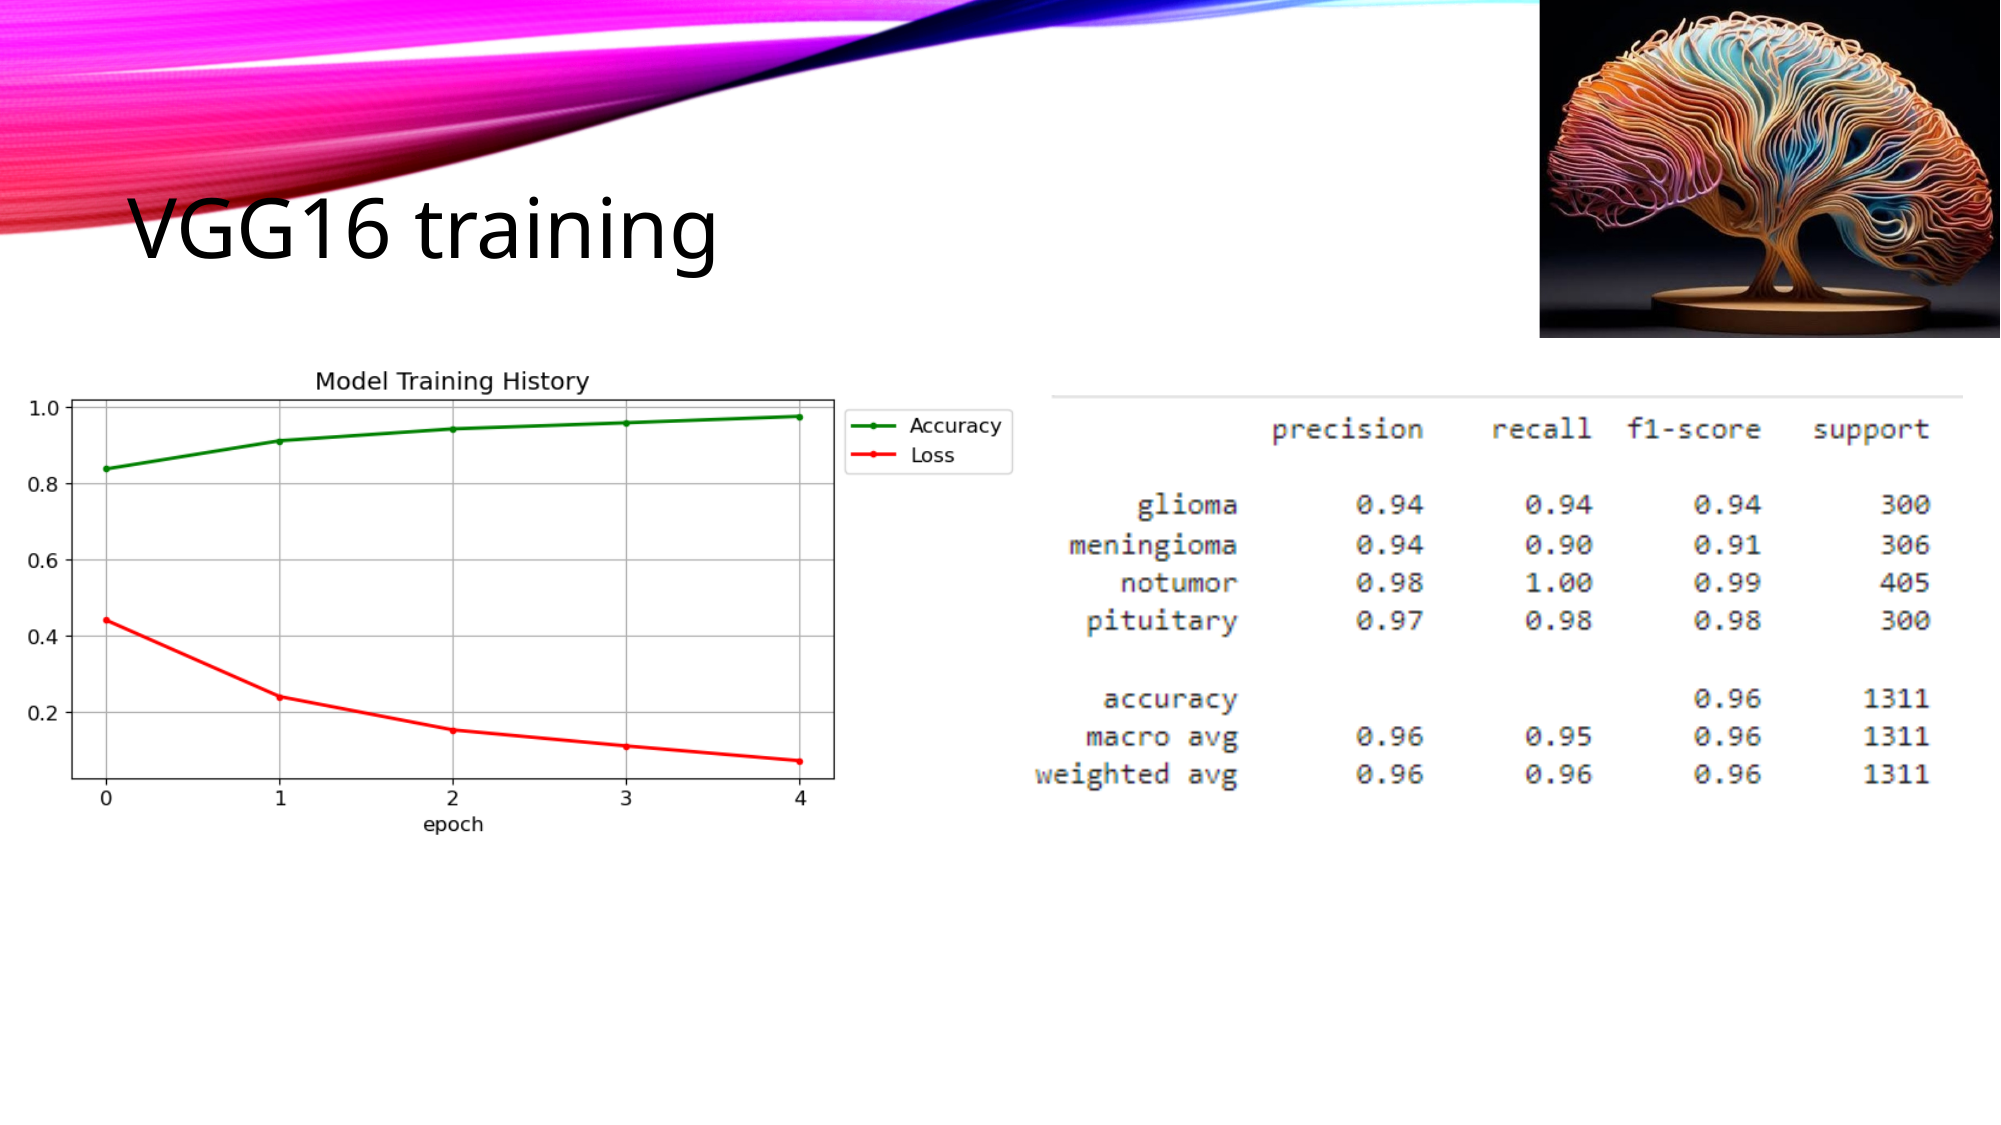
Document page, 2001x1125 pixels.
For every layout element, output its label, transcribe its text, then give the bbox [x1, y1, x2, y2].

picture [15, 359, 1964, 847]
picture [0, 0, 2000, 338]
title VGG16 training [112, 125, 1525, 338]
